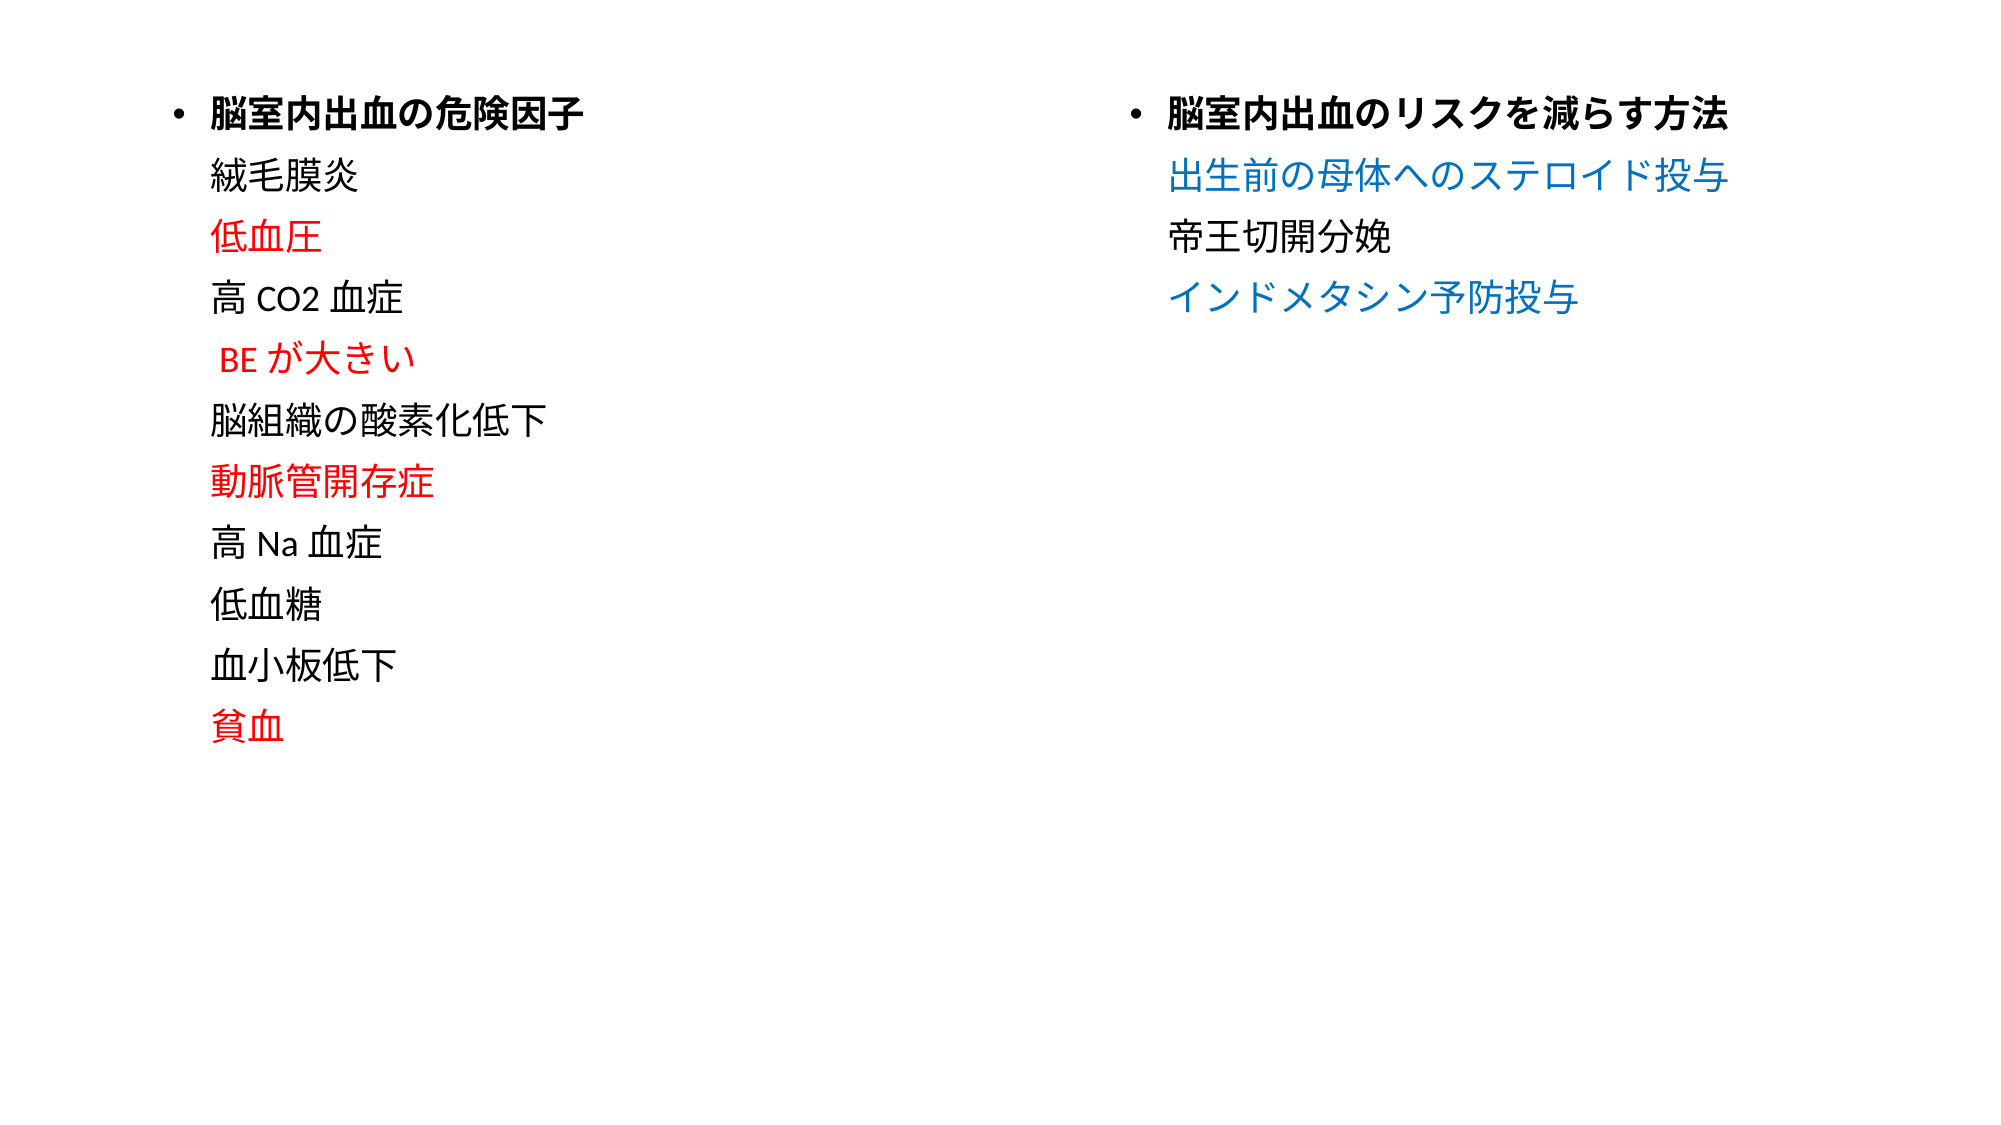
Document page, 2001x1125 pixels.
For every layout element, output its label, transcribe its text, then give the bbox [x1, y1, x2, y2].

list 脳室内出血の危険因子 絨毛膜炎 低血圧 高CO2血症 BEが大きい 脳組織の酸素化低下 動脈管開存症 高Na血症 低血糖 血小板低下 貧血 [157, 87, 640, 812]
text_box 脳室内出血のリスクを減らす方法 出生前の母体へのステロイド投与 帝王切開分娩 インドメタシン予防投与 [1114, 87, 1894, 812]
